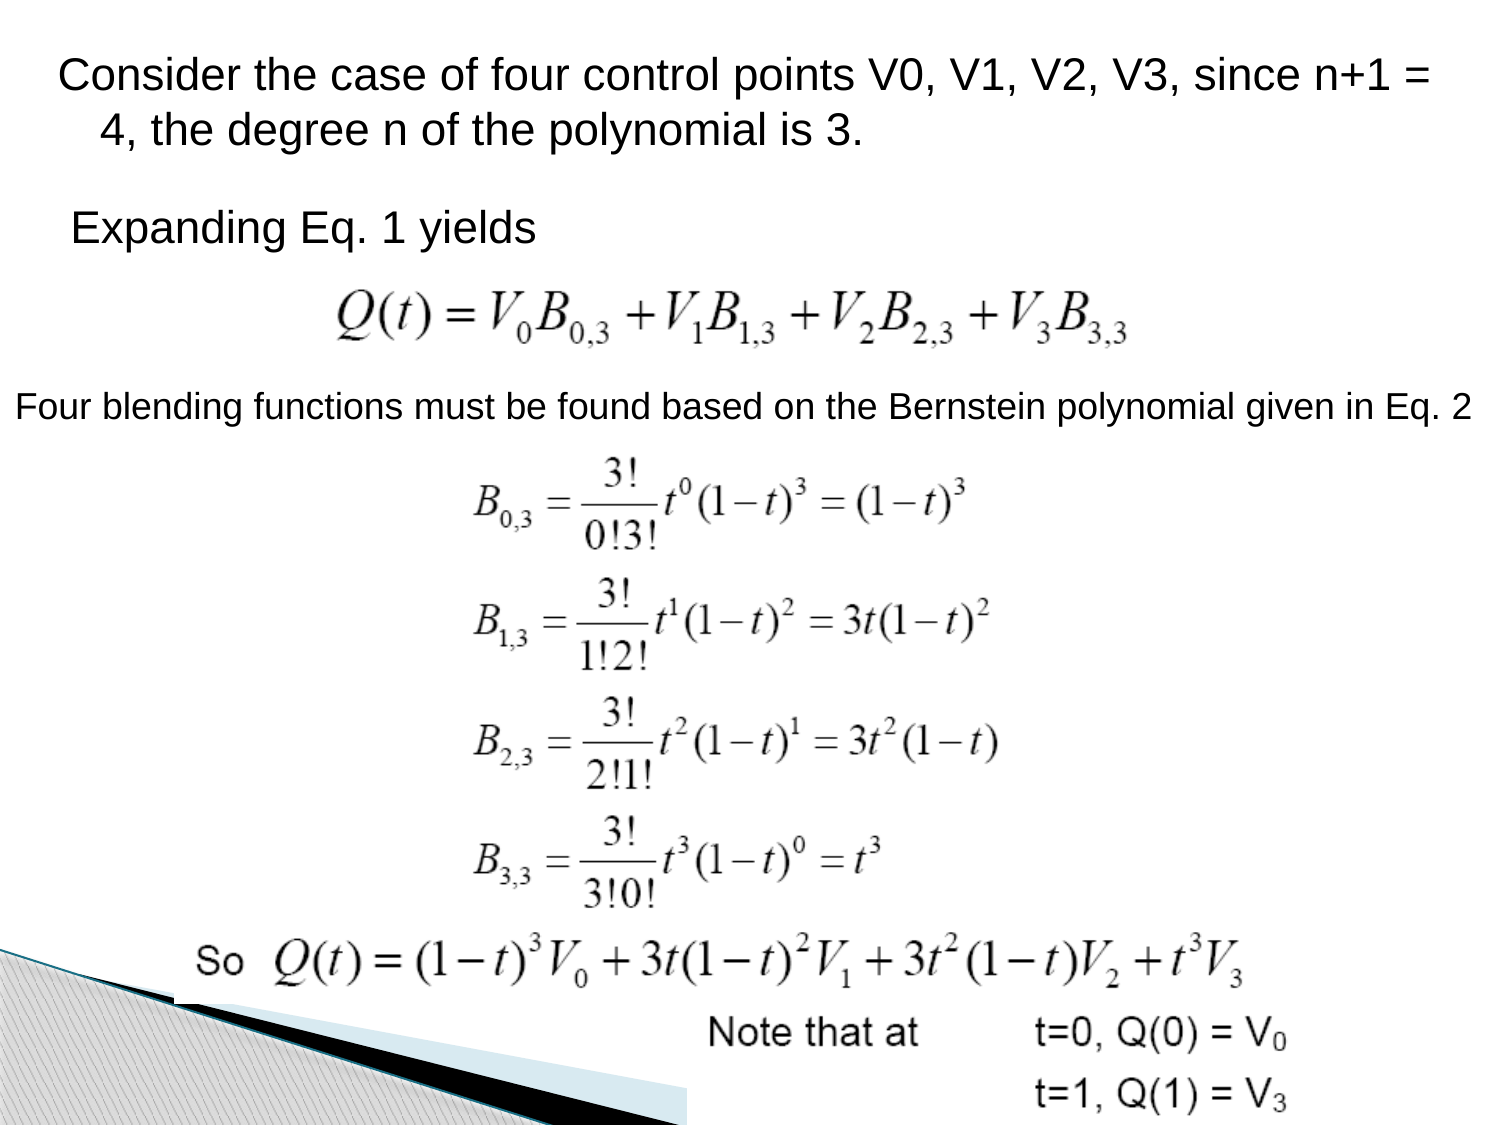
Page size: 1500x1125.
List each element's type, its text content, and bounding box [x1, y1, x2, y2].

picture [324, 274, 1149, 371]
text_box Four blending functions must be found based on the Bernstein polynomial given in Eq. 2 [0, 374, 1500, 435]
picture [174, 437, 1312, 1125]
list Consider the case of four control points V0, V1, V2, V3, since n+1 = 4, the degree n of the polynomial is 3. Expanding Eq. 1 yields [24, 37, 1463, 374]
list Consider the case of four control points V0, V1, V2, V3, since n+1 = 4, the degree n of the polynomial is 3. Expanding Eq. 1 yields [24, 435, 1463, 1088]
